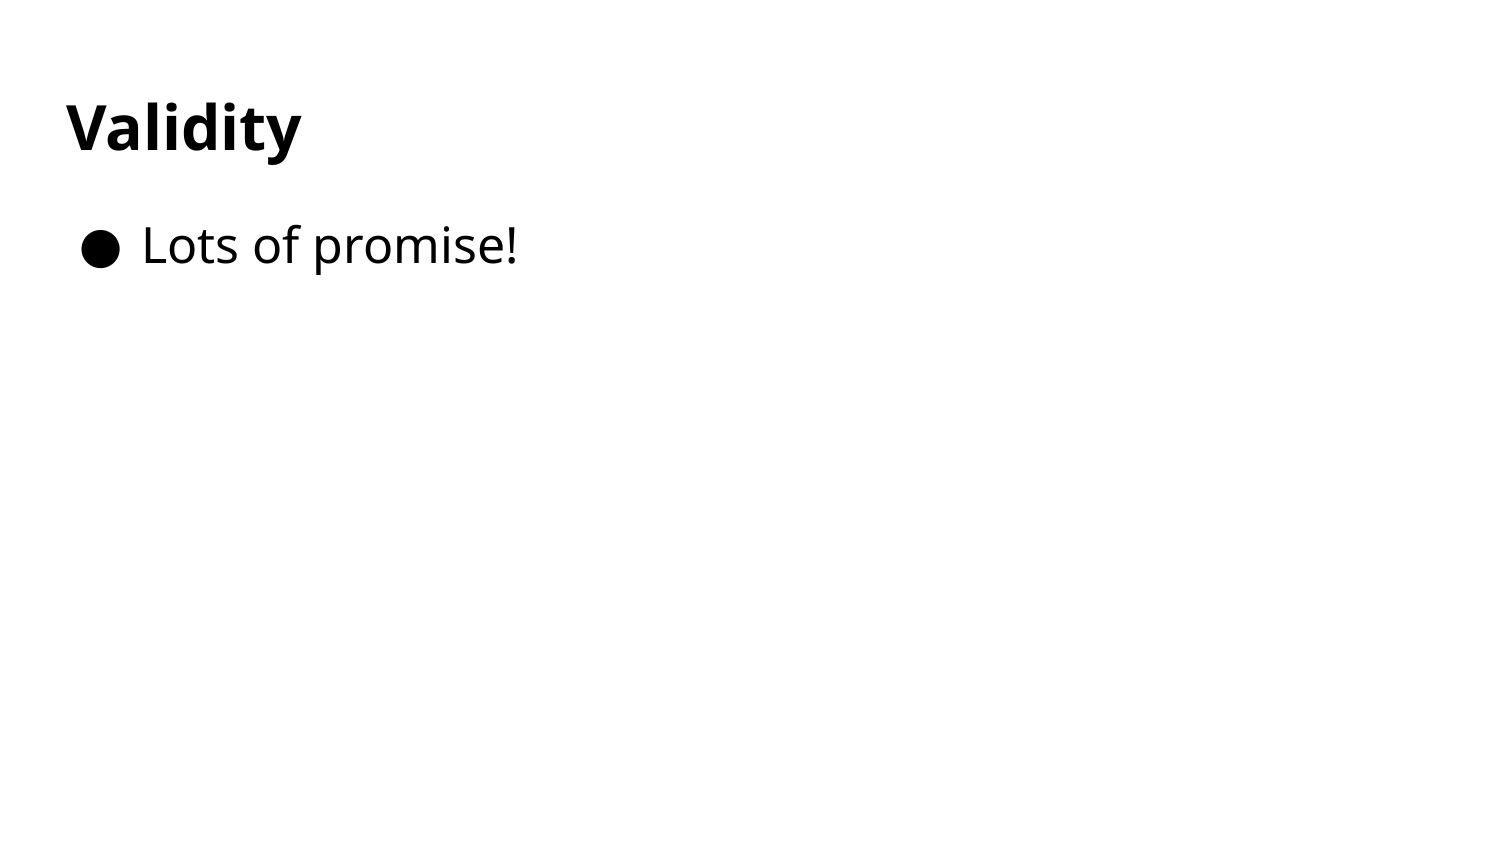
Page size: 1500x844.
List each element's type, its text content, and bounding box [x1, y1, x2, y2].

title Validity [51, 72, 1449, 176]
list Lots of promise! [51, 189, 1449, 750]
